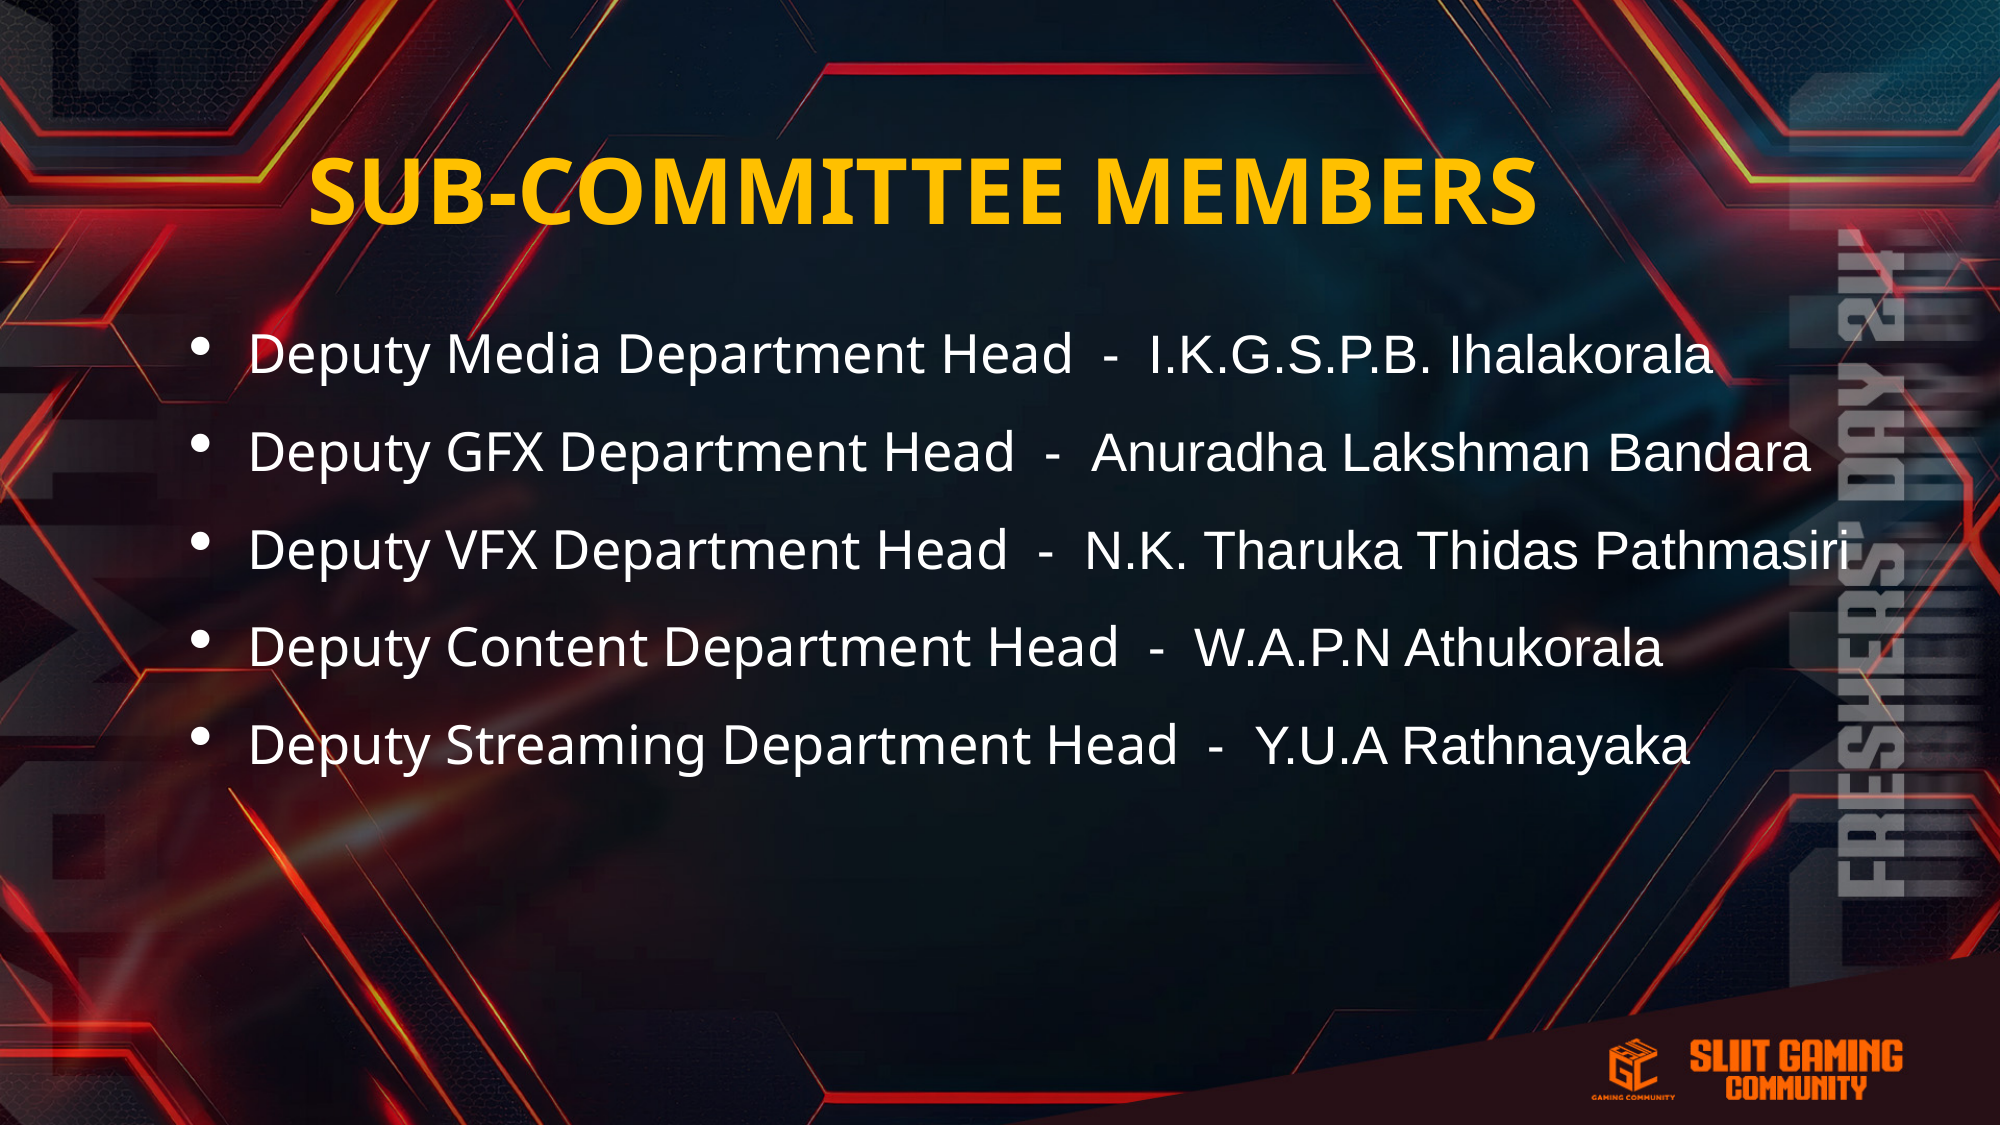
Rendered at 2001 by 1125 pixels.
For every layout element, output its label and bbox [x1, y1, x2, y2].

list [0, 0, 2000, 1125]
